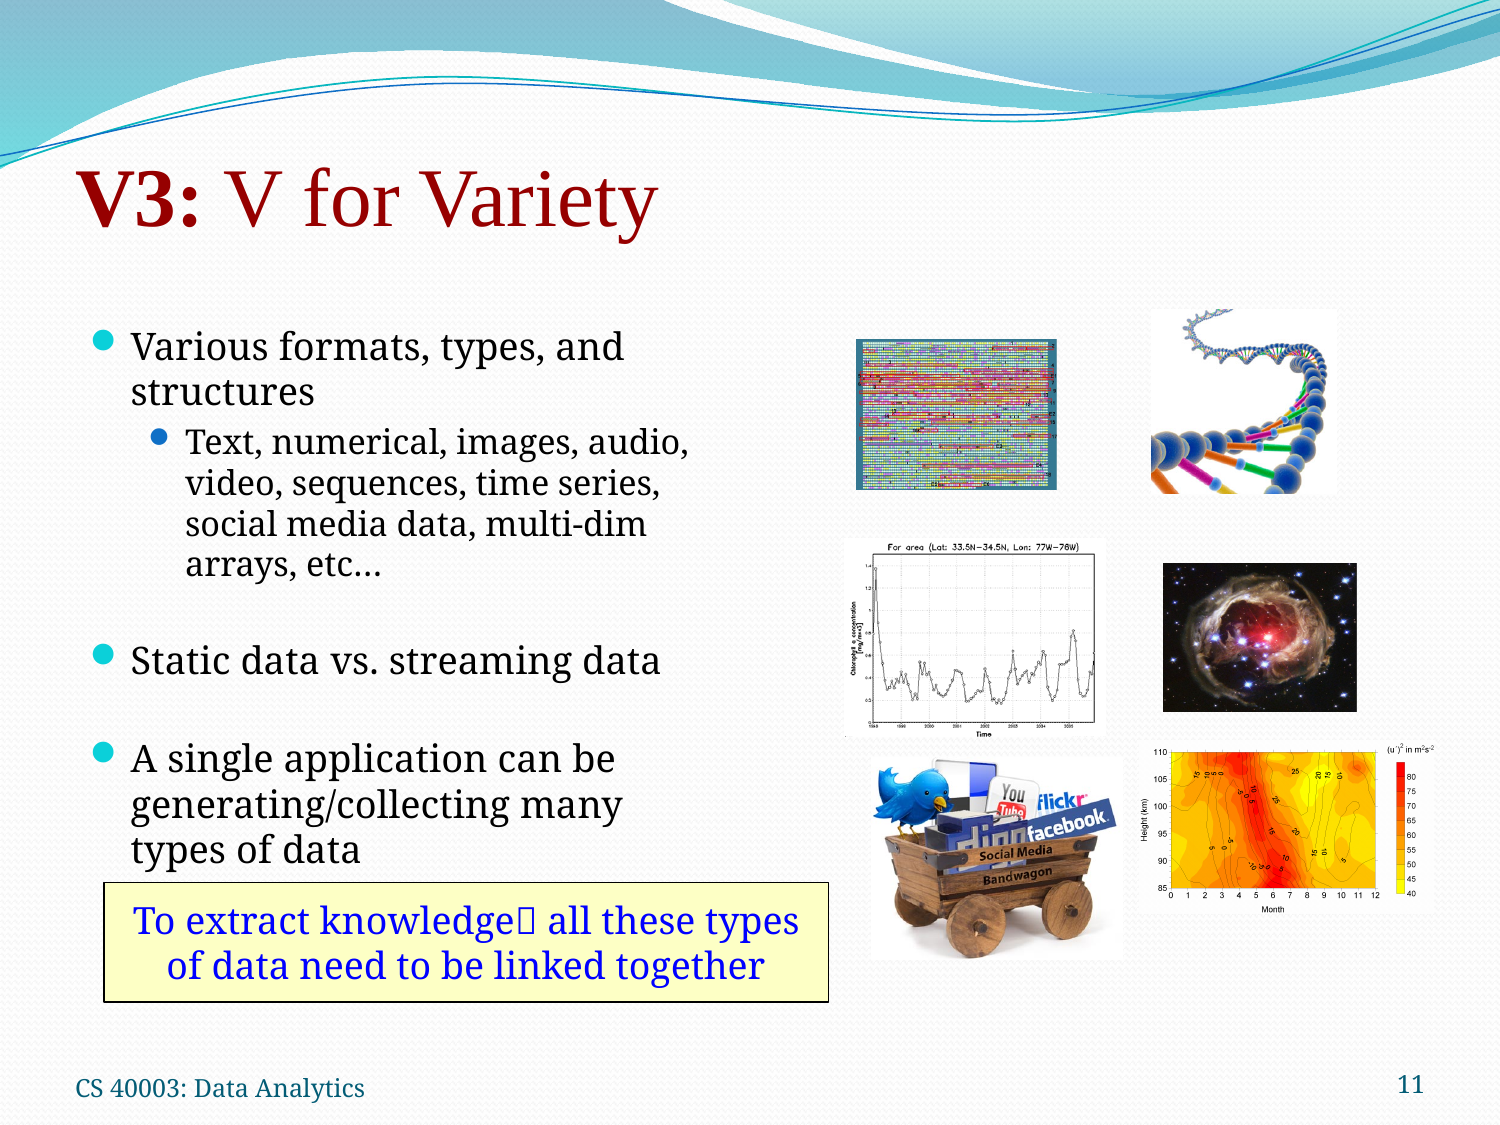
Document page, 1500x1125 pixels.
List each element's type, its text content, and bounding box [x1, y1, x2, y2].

slide_number CS 40003: Data Analytics [75, 1042, 425, 1103]
picture [1163, 563, 1357, 712]
picture [1139, 739, 1434, 914]
picture [1151, 308, 1337, 494]
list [856, 339, 1057, 490]
picture [844, 538, 1106, 737]
picture [871, 757, 1123, 961]
title V3: V for Variety [75, 115, 1425, 244]
list Various formats, types, and structures Text, numerical, images, audio, video, sequences, time series, social media data, multi-dim arrays, etc… Static data vs. streaming data A single application can be generating/collecting many types of data [75, 314, 738, 882]
text_box To extract knowledge all these types of data need to be linked together [103, 882, 829, 1003]
slide_number 11 [1299, 1042, 1425, 1103]
